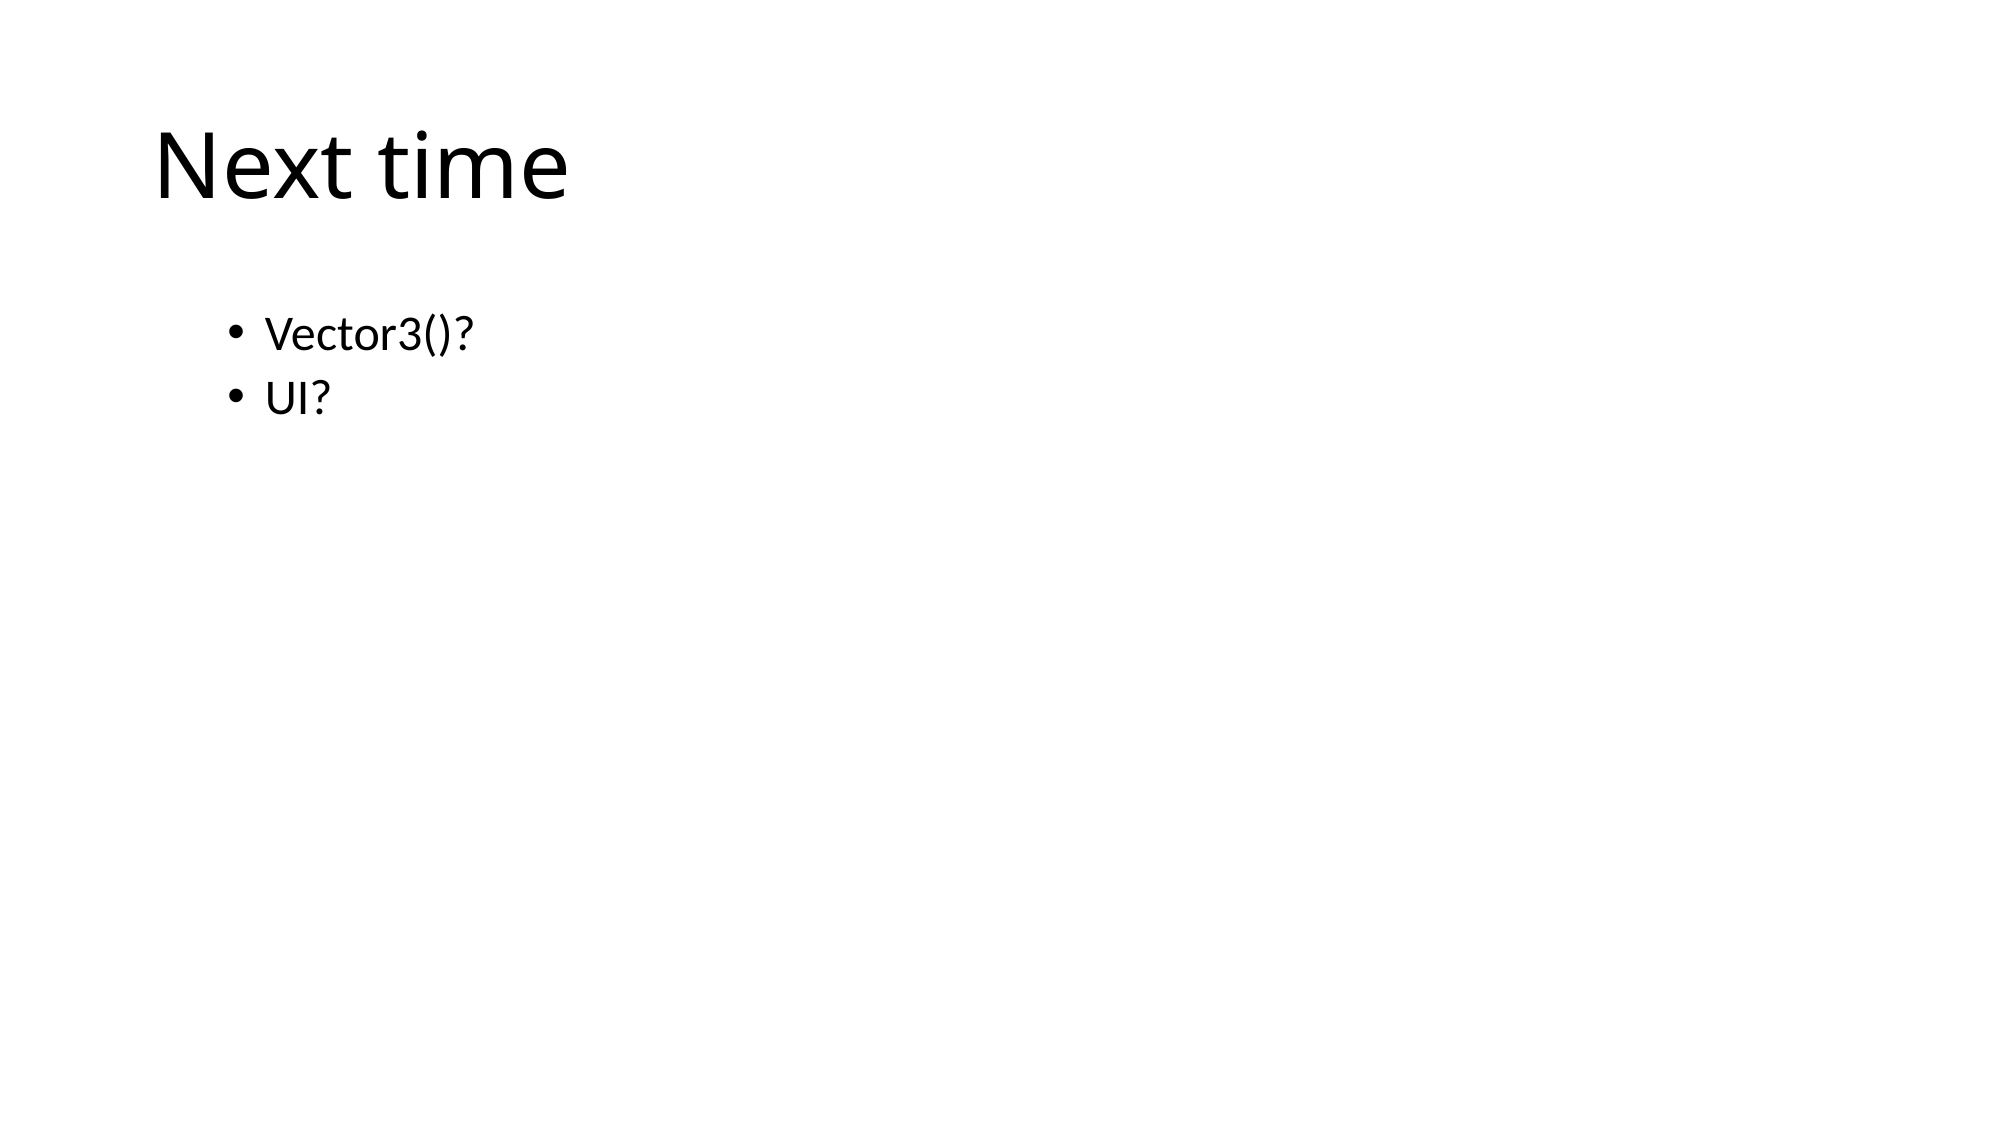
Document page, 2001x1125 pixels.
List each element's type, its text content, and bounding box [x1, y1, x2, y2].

list Vector3()? UI? [137, 299, 1863, 1014]
title Next time [137, 59, 1863, 278]
